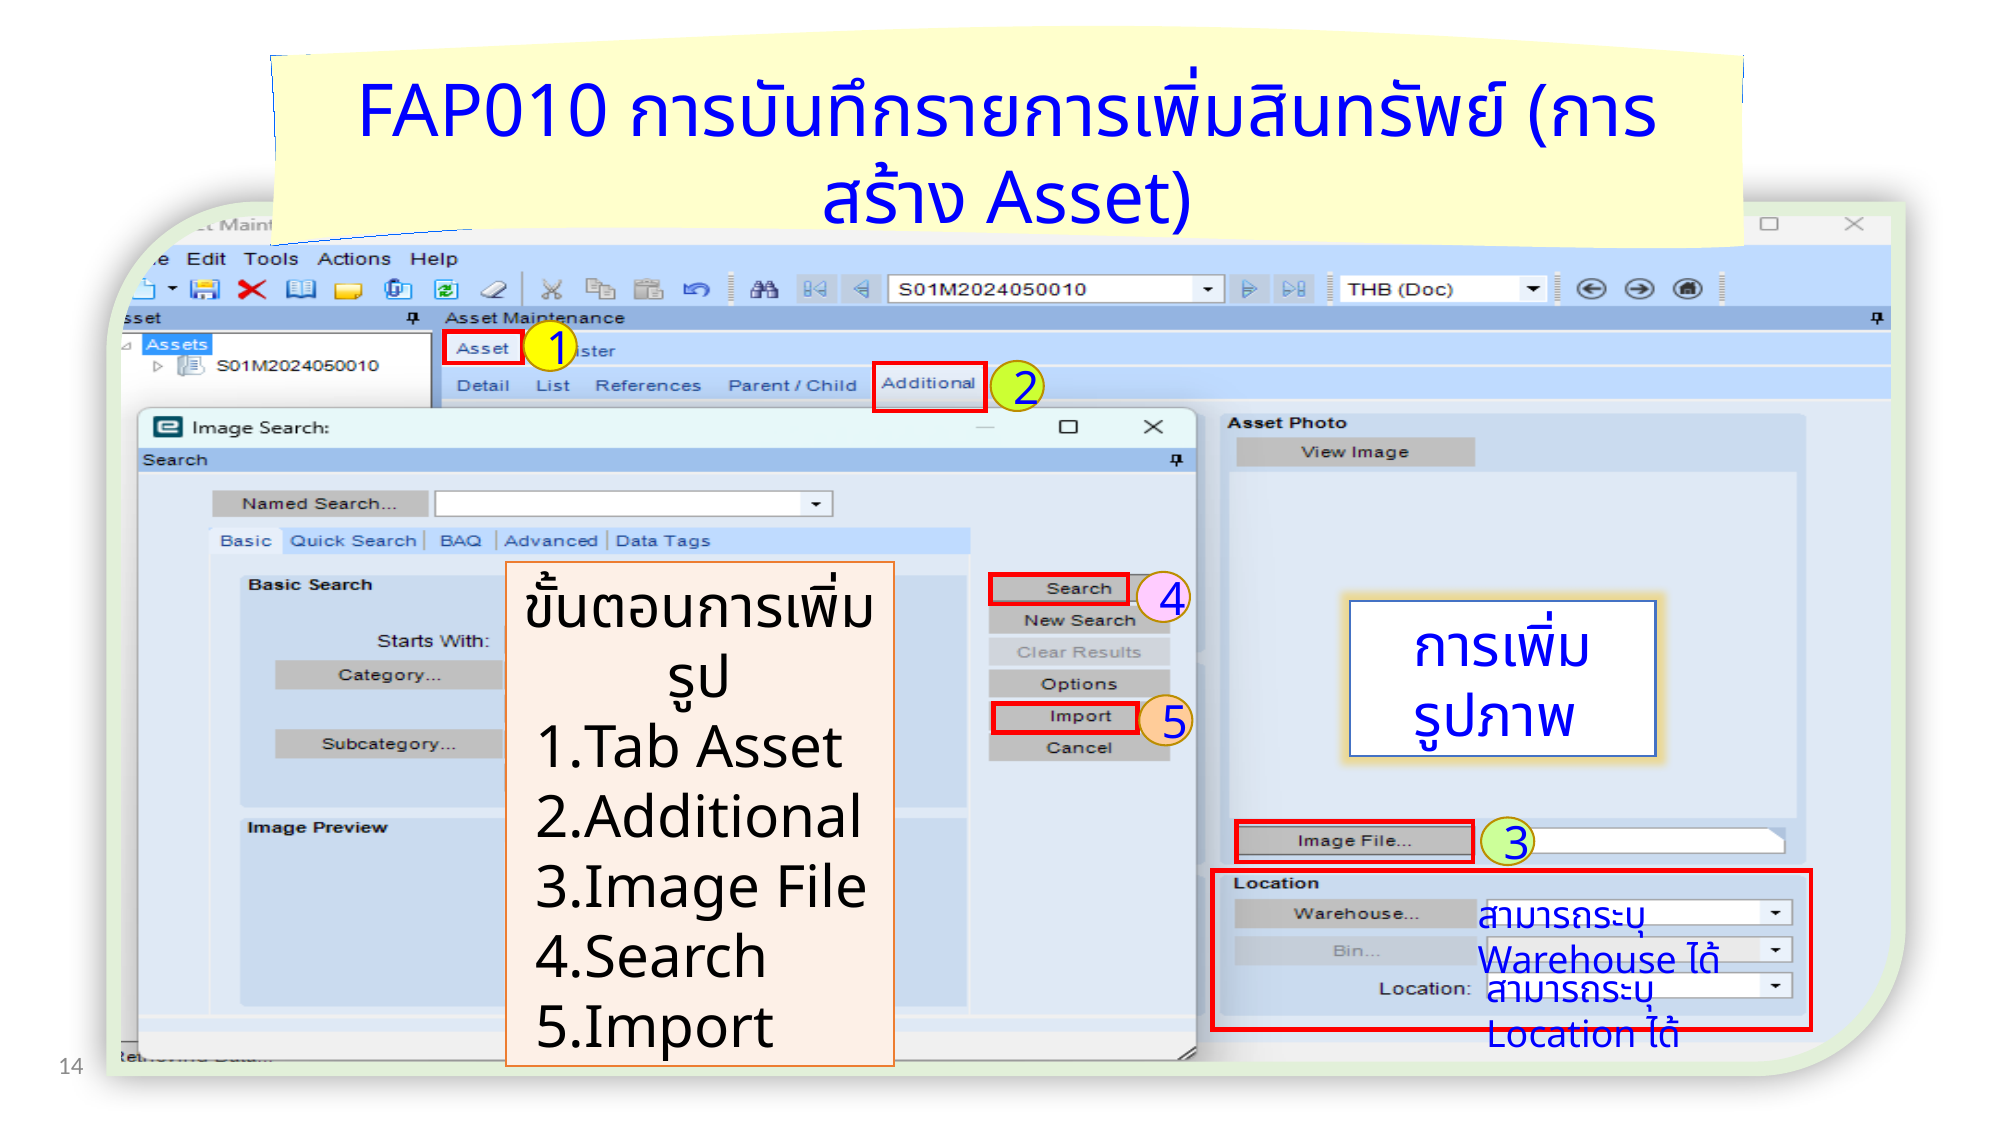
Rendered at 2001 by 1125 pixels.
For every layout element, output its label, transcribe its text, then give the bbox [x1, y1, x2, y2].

slide_number 14 [43, 1035, 104, 1096]
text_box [113, 56, 1899, 1069]
